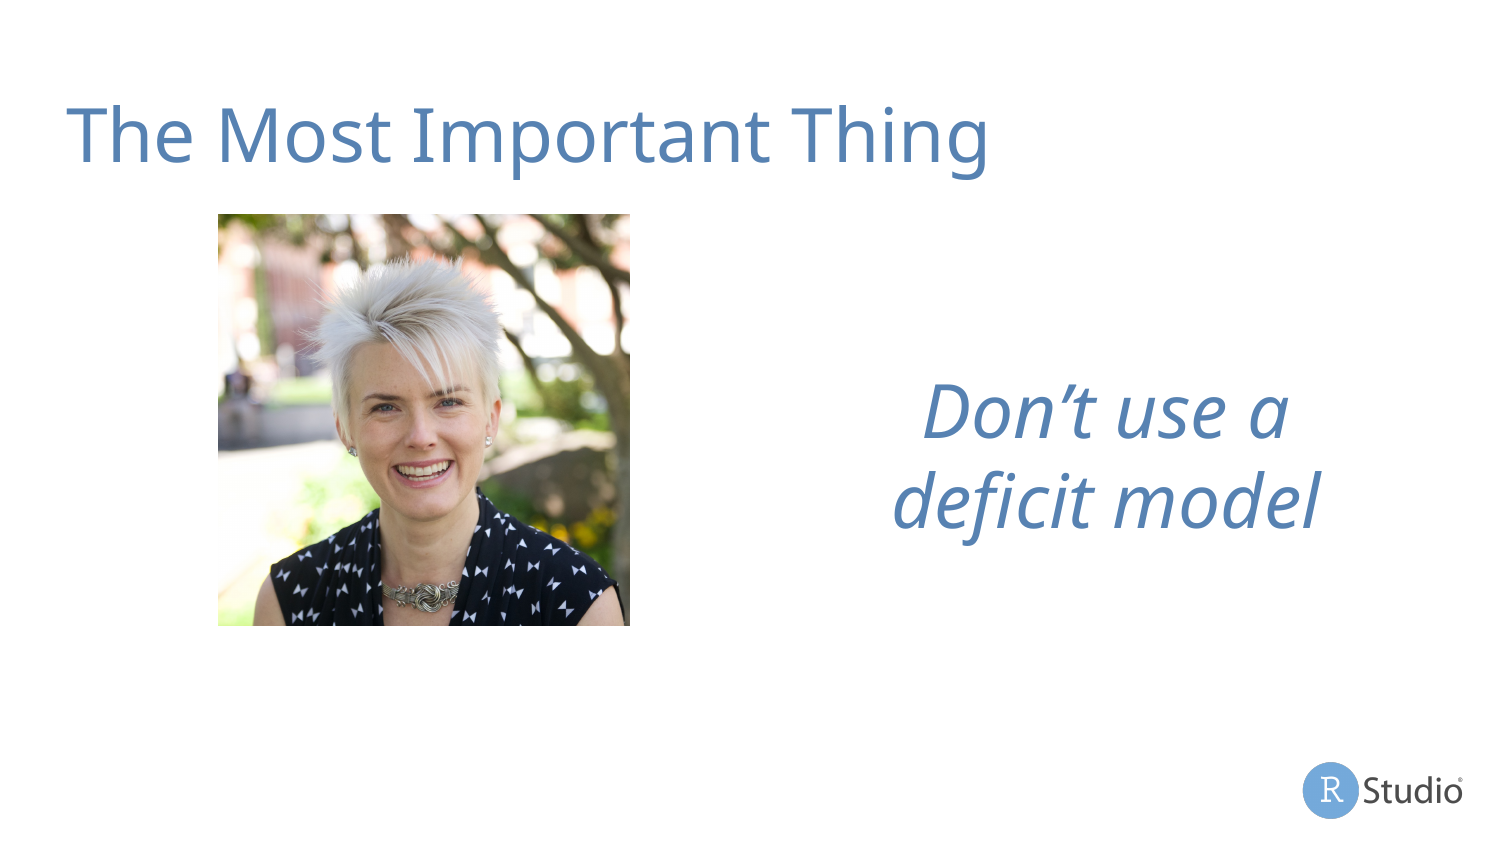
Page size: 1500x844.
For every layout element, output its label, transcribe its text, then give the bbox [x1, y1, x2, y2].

text_box Don’t use a deficit model [855, 348, 1358, 571]
picture [1302, 762, 1463, 819]
title The Most Important Thing [51, 72, 1449, 189]
picture [217, 213, 630, 626]
